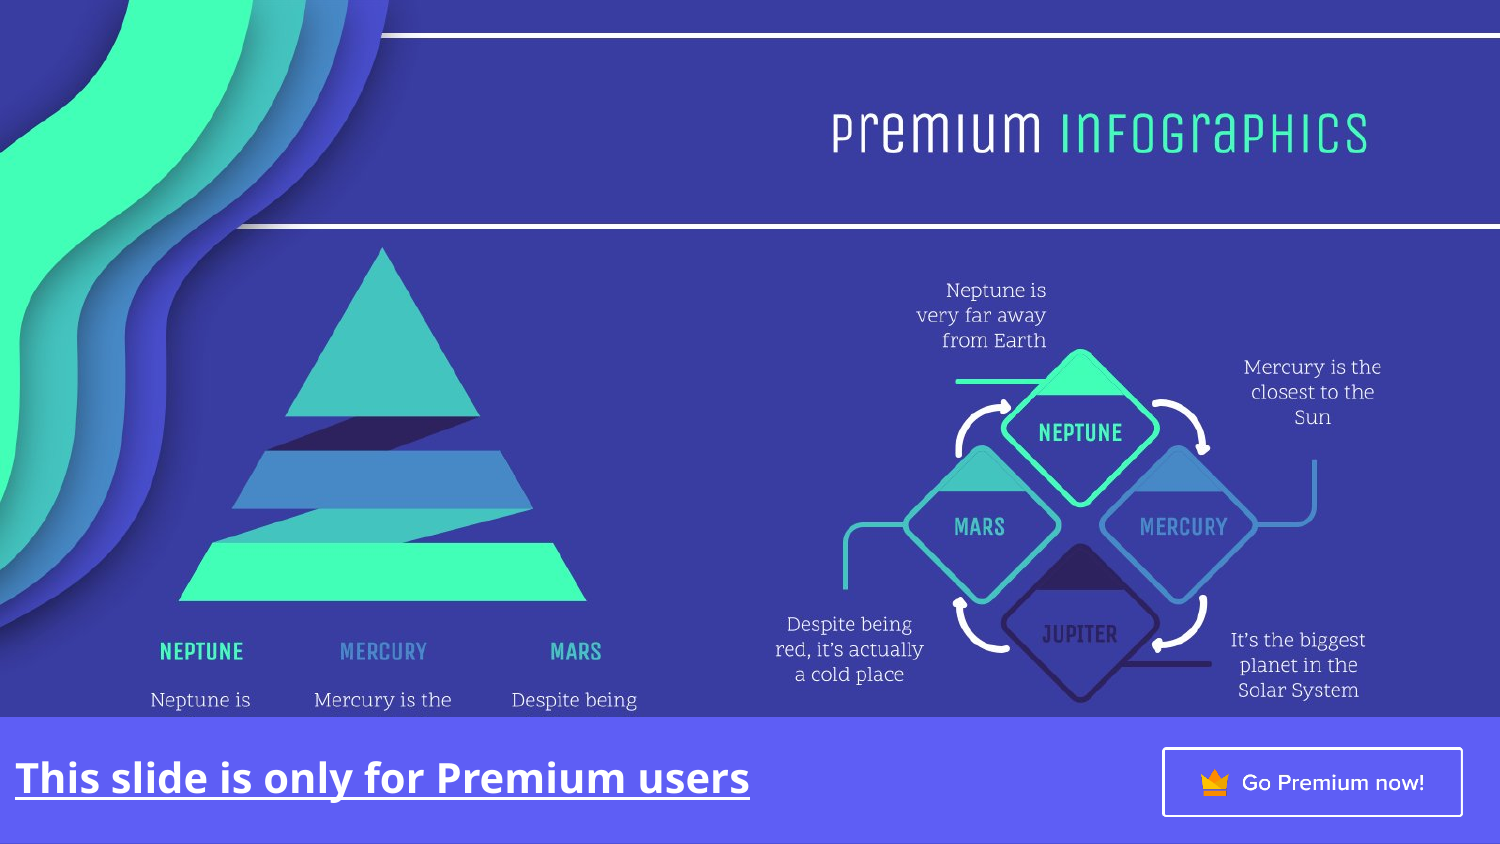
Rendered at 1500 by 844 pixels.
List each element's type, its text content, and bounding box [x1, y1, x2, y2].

text_box This slide is only for Premium users [0, 717, 1500, 844]
picture [0, 0, 1500, 717]
picture [1162, 747, 1463, 817]
